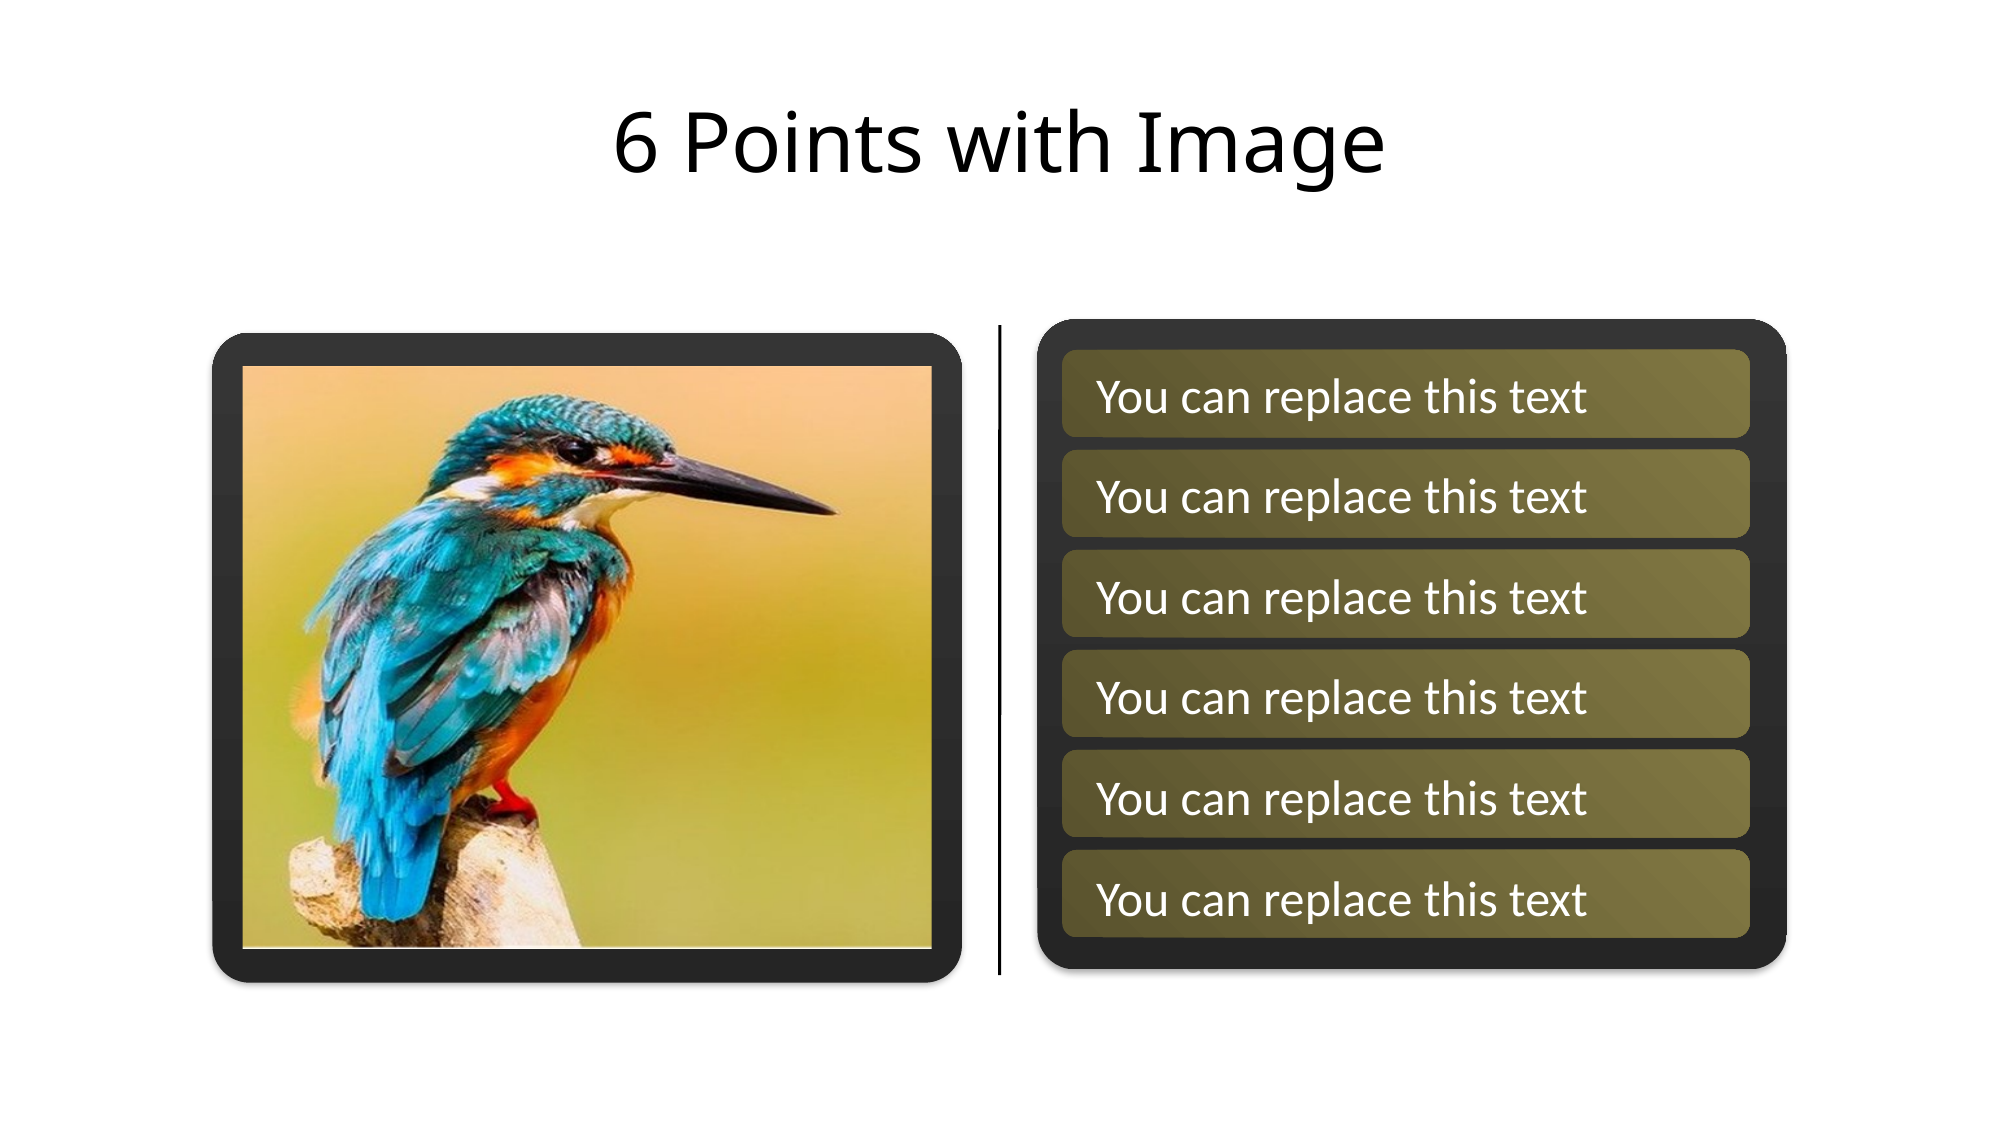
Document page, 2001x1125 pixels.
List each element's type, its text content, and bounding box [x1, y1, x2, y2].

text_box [1061, 449, 1750, 538]
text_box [1061, 349, 1750, 438]
text_box [1035, 317, 1790, 972]
text_box [210, 330, 965, 985]
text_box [1061, 649, 1750, 738]
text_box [1061, 849, 1750, 938]
title 6 Points with Image [99, 45, 1900, 233]
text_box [1061, 549, 1750, 638]
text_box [1061, 749, 1750, 838]
text_box [241, 365, 934, 950]
